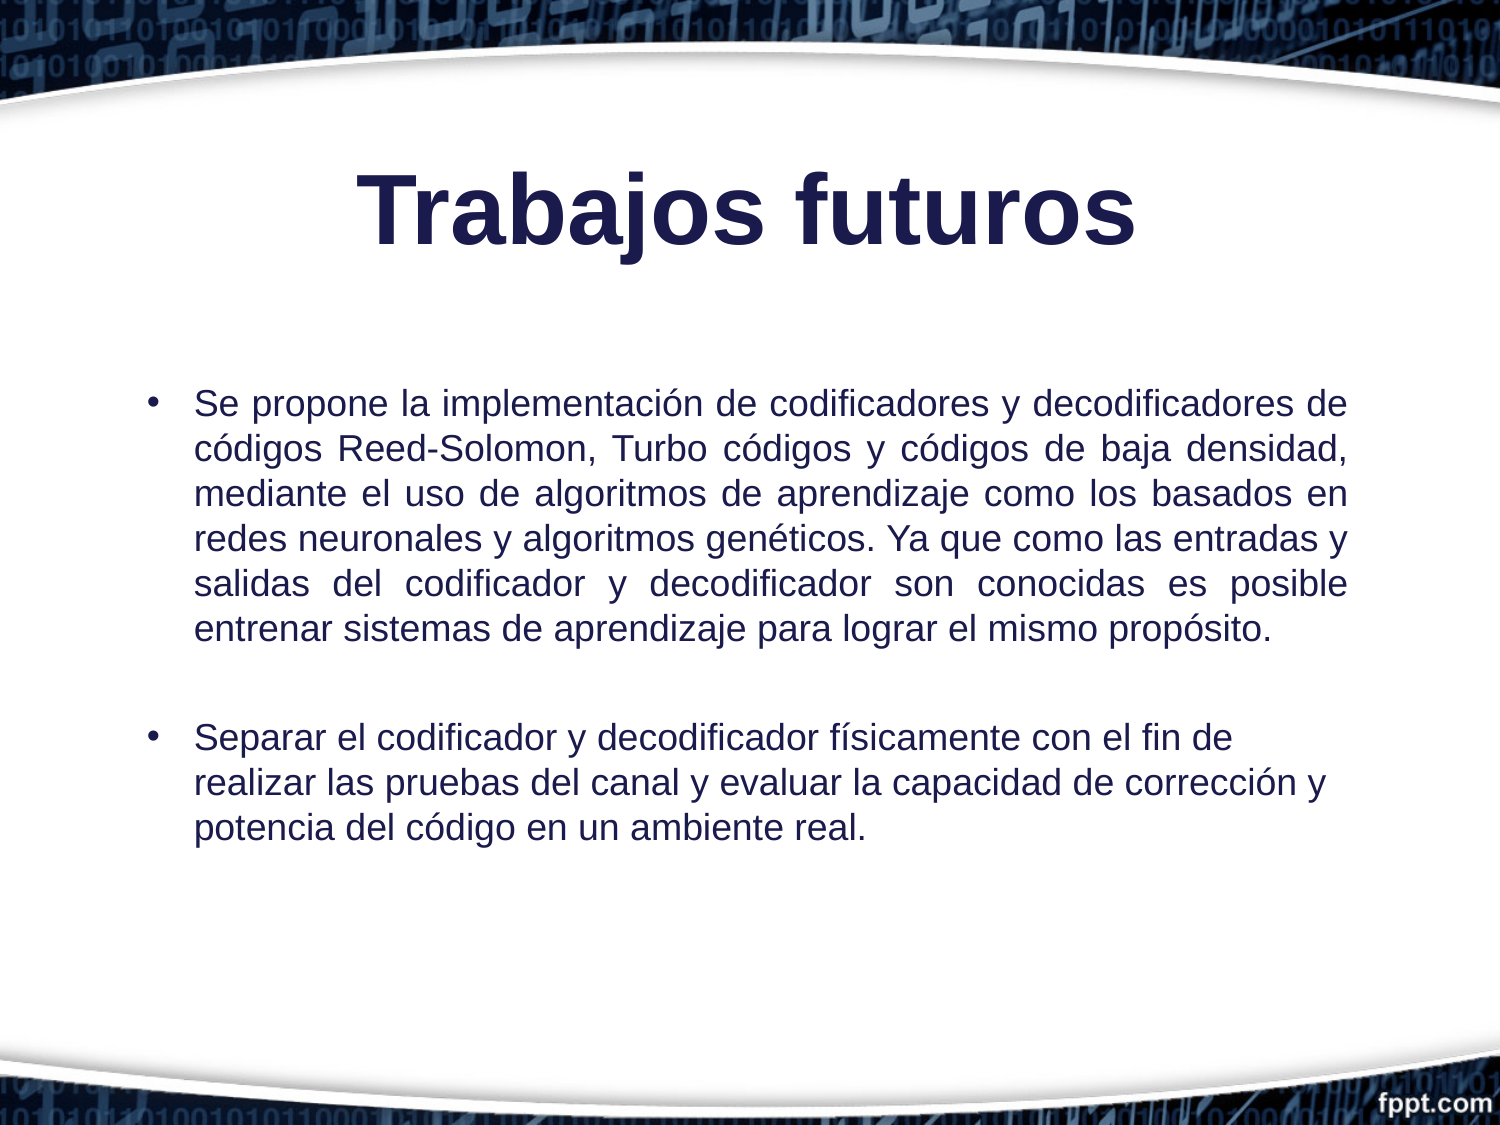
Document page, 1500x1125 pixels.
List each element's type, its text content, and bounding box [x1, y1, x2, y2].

picture [0, 0, 1500, 1125]
text_box Trabajos futuros [29, 137, 1466, 273]
text_box Separar el codificador y decodificador físicamente con el fin de realizar las pruebas del canal y evaluar la capacidad de corrección y potencia del código en un ambiente real. [132, 660, 1363, 856]
text_box Se propone la implementación de codificadores y decodificadores de códigos Reed-Solomon, Turbo códigos y códigos de baja densidad, mediante el uso de algoritmos de aprendizaje como los basados en redes neuronales y algoritmos genéticos. Ya que como las entradas y salidas del codificador y decodificador son conocidas es posible entrenar sistemas de aprendizaje para lograr el mismo propósito. [132, 326, 1363, 656]
